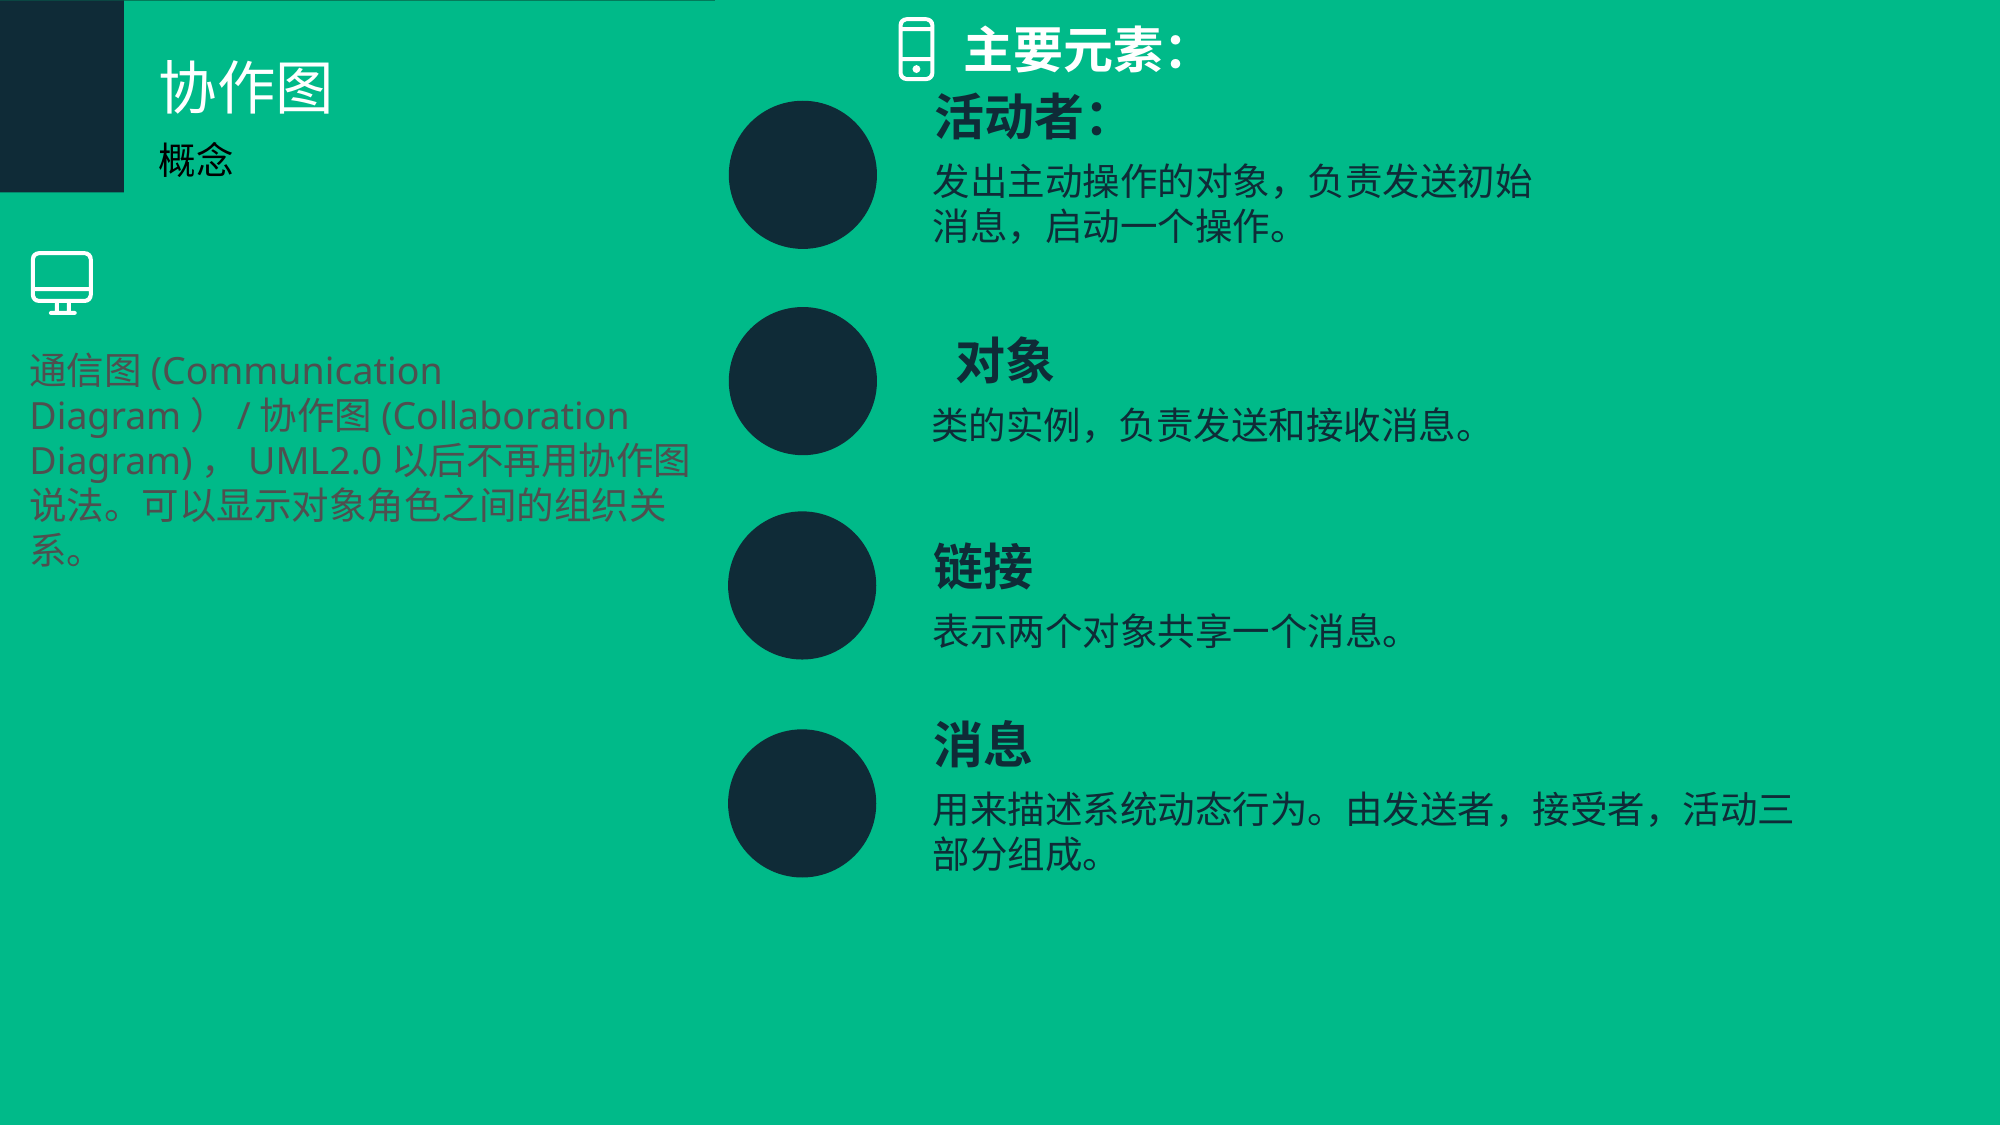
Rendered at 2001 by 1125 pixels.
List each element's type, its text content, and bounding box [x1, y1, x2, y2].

picture [0, 0, 715, 1125]
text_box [918, 78, 1568, 257]
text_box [721, 93, 885, 257]
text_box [918, 706, 1816, 885]
text_box [898, 17, 935, 82]
text_box 主要元素： [948, 11, 1315, 78]
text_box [720, 503, 884, 668]
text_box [0, 0, 680, 193]
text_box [721, 299, 885, 463]
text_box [918, 527, 1568, 661]
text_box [720, 721, 884, 886]
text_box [916, 322, 1802, 456]
